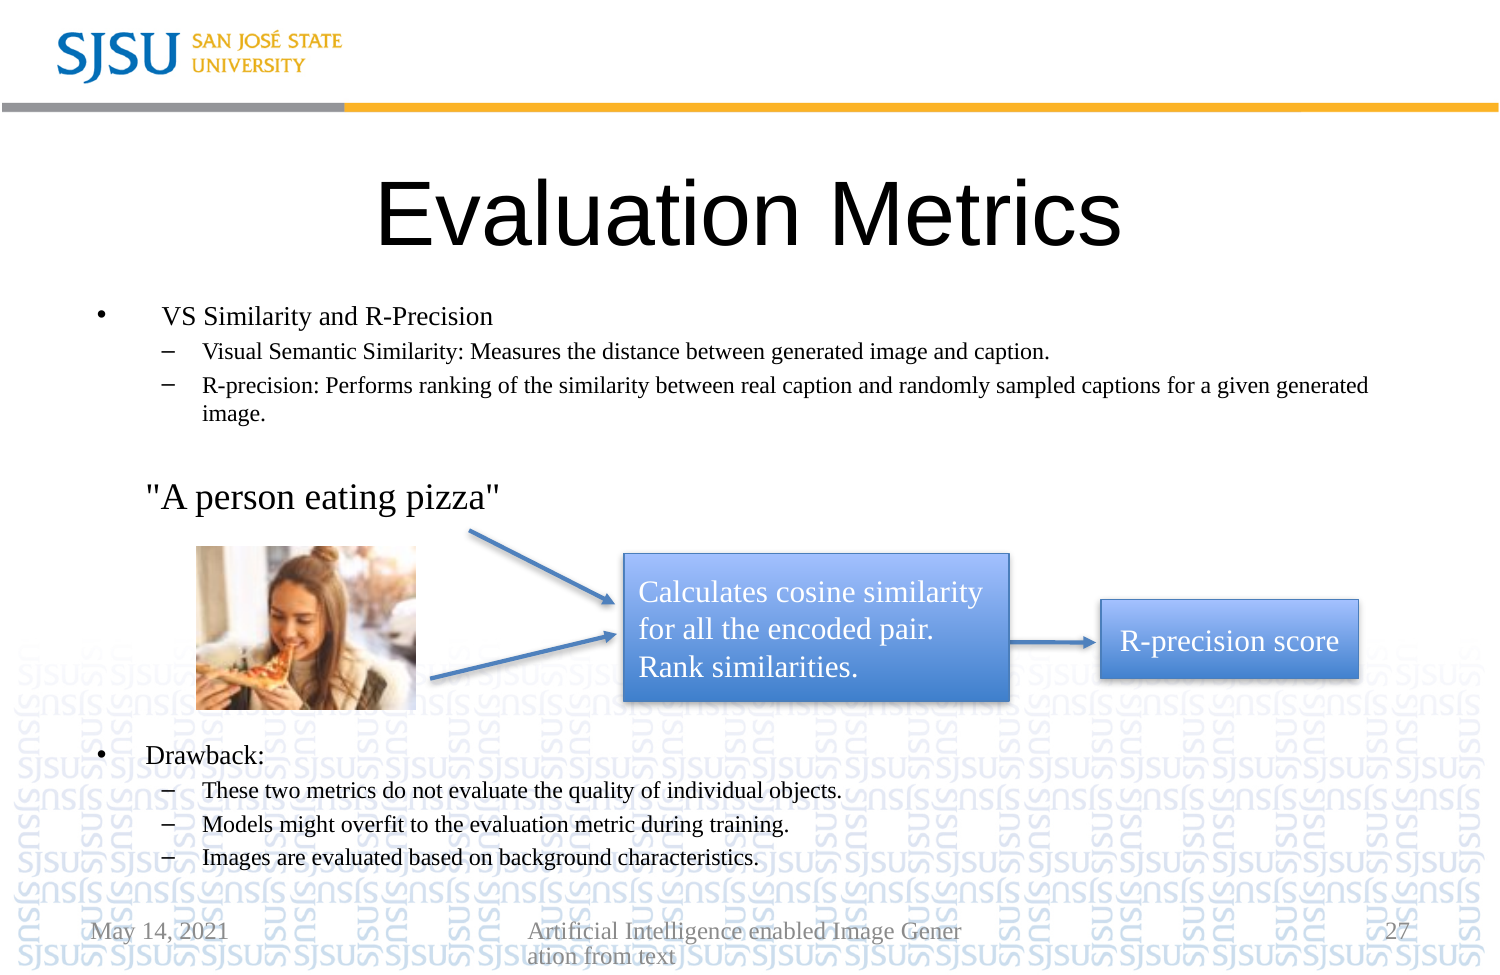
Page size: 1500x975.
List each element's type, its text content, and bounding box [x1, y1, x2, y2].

title Evaluation Metrics [75, 132, 1425, 285]
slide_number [75, 903, 425, 956]
text_box Calculates cosine similarity for all the encoded pair. Rank similarities. [623, 553, 1010, 702]
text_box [468, 529, 616, 605]
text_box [429, 633, 618, 679]
slide_number 27 [1074, 903, 1425, 956]
footer Artificial Intelligence enabled Image Generation from text [512, 903, 988, 956]
list ​VS Similarity and R-Precision​​ Visual Semantic Similarity: Measures the distance between generated image and caption.​ R-precision: Performs ranking of the similarity between real caption and randomly sampled captions for a given generated image.​ ​ ​ ​ Drawback: These two metrics do not evaluate the quality of individual objects. Models might overfit to the evaluation metric during training. Images are evaluated based on background characteristics. [81, 290, 1432, 885]
picture [2, 0, 1499, 975]
text_box "A person eating pizza" [130, 464, 517, 525]
text_box R-precision score [1100, 599, 1359, 679]
